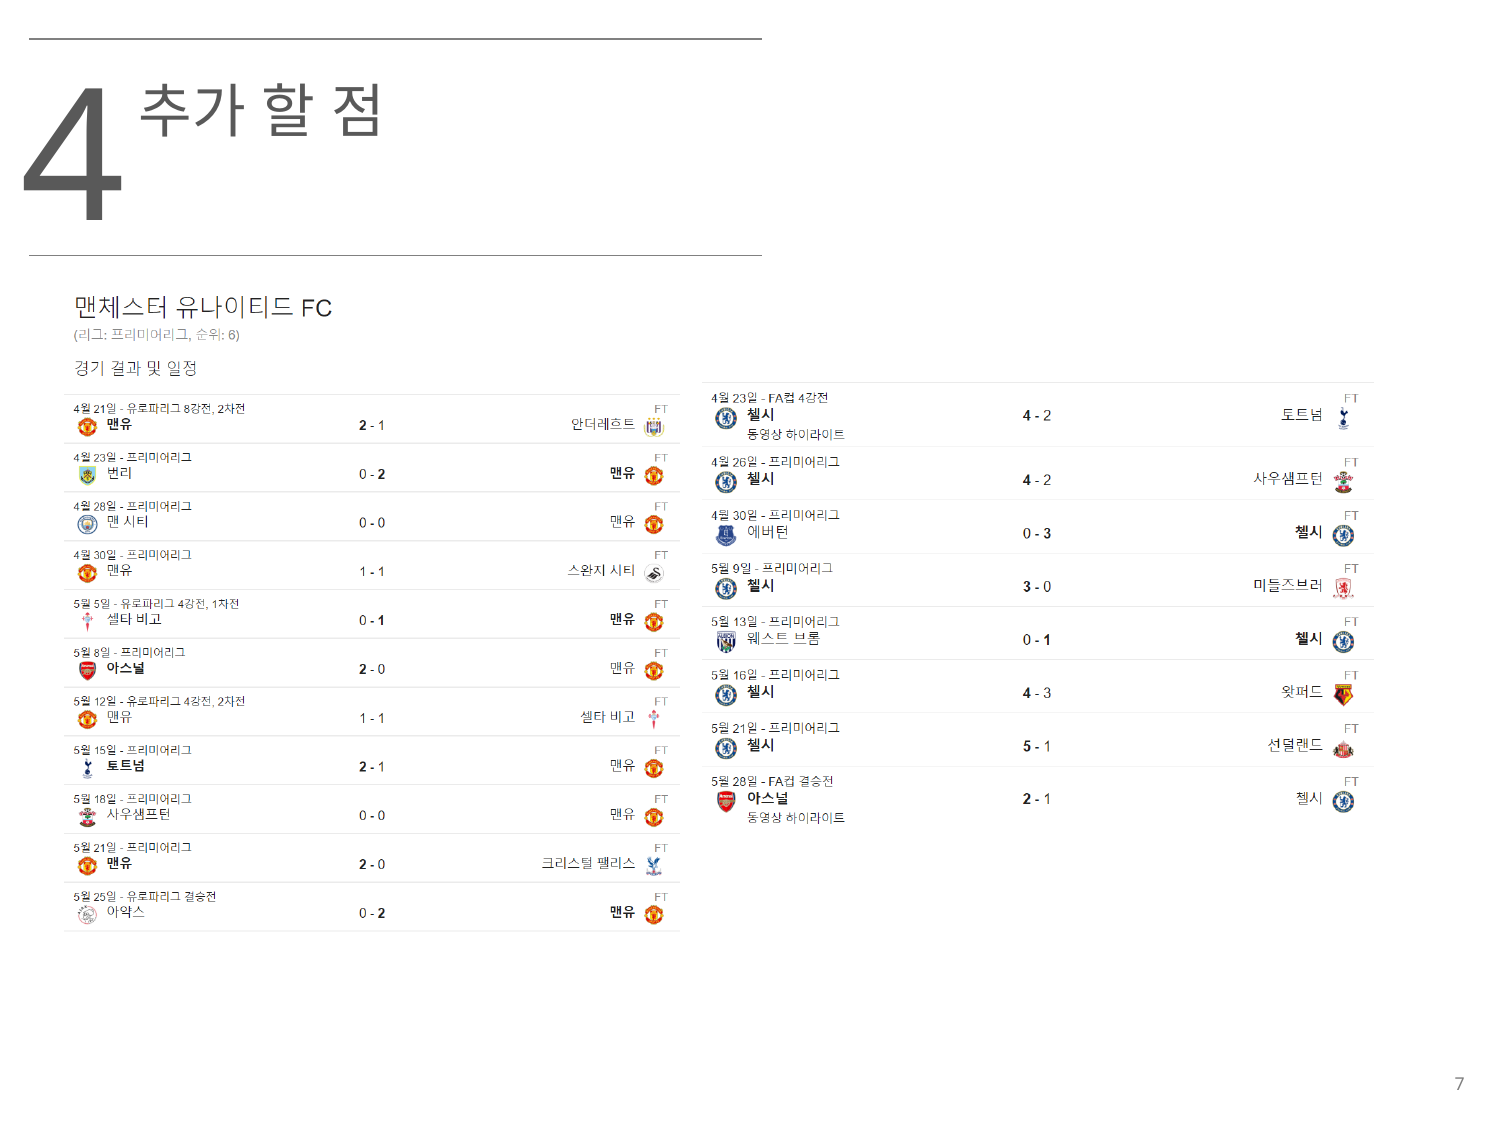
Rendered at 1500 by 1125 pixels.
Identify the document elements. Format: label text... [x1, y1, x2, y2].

text_box 4 [5, 29, 183, 265]
picture [64, 278, 680, 933]
picture [702, 382, 1375, 829]
text_box 추가 할 점 [183, 66, 798, 152]
